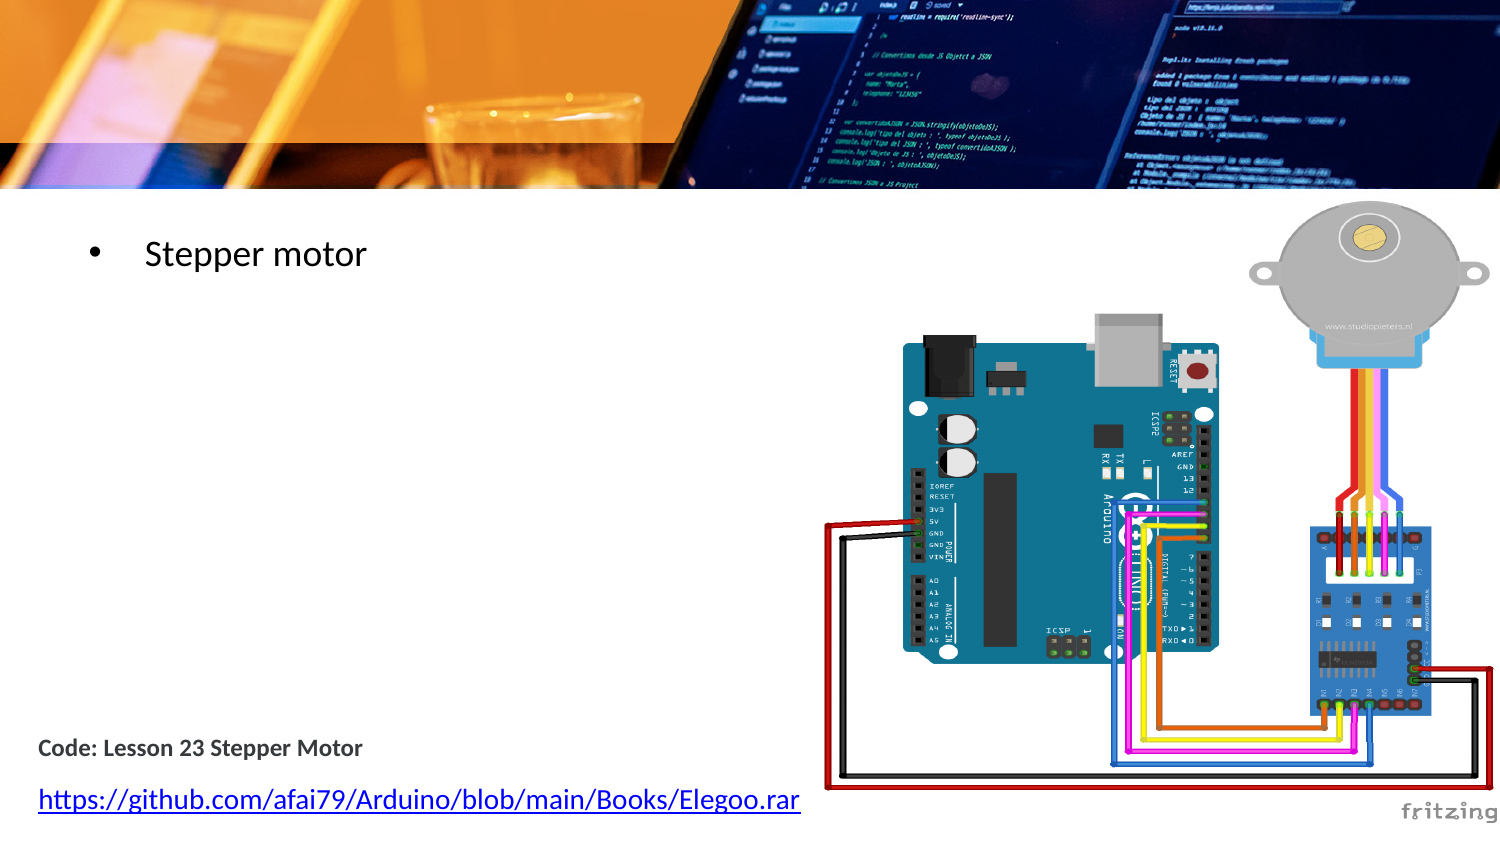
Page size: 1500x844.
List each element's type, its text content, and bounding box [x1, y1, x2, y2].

text_box Code: Lesson 23 Stepper Motor https://github.com/afai79/Arduino/blob/main/Books/Elegoo.rar [23, 722, 816, 823]
list Stepper motor [73, 221, 816, 598]
picture [0, 0, 1500, 844]
